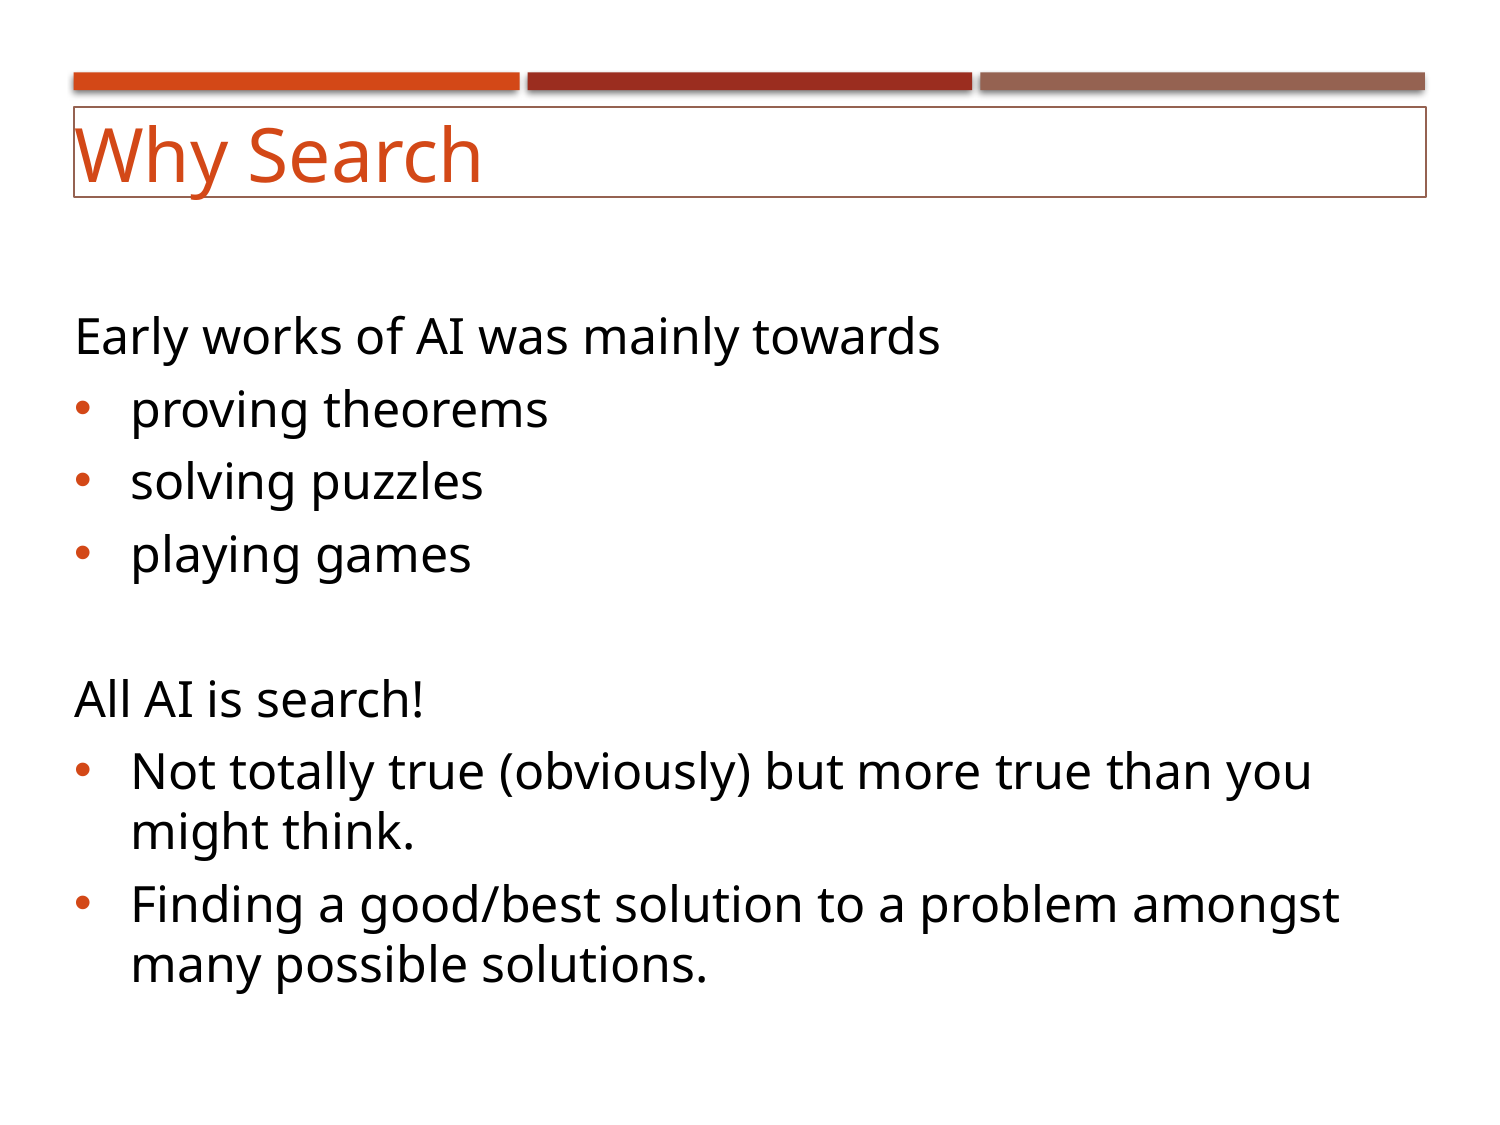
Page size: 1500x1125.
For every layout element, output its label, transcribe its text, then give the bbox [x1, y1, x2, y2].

text_box Why Search [74, 106, 1426, 198]
text_box Early works of AI was mainly towards proving theorems solving puzzles playing games All AI is search! Not totally true (obviously) but more true than you might think. Finding a good/best solution to a problem amongst many possible solutions. [74, 304, 1426, 993]
